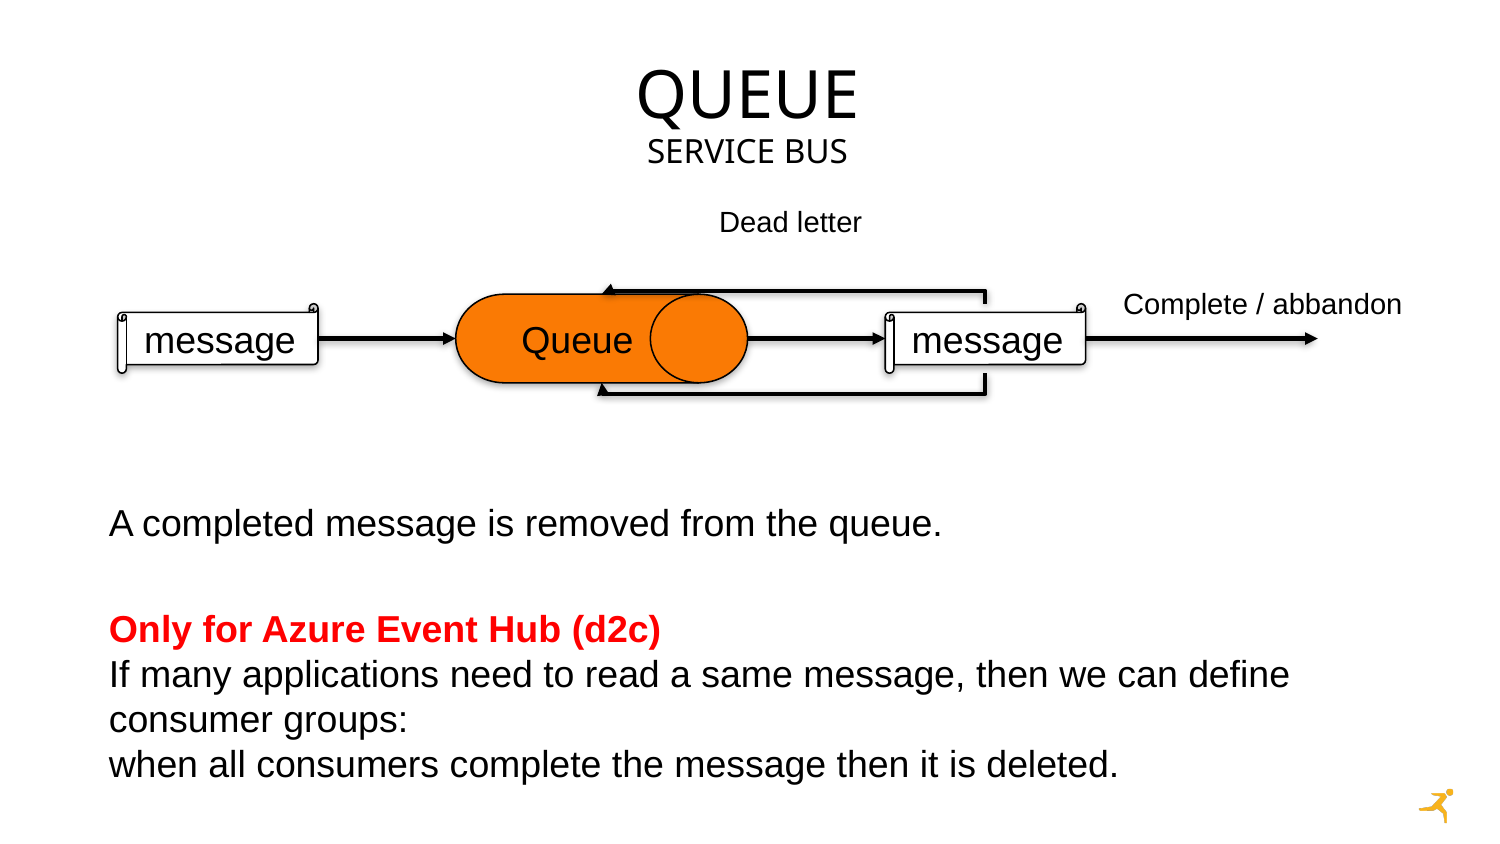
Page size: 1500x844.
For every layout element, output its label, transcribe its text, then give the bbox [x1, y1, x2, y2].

text_box message [116, 302, 319, 374]
text_box Queue [455, 293, 749, 384]
text_box Only for Azure Event Hub (d2c) If many applications need to read a same message, then we can define consumer groups: when all consumers complete the message then it is deleted. [94, 552, 1415, 792]
text_box Dead letter [809, 195, 914, 246]
text_box A completed message is removed from the queue. [808, 491, 1415, 552]
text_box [784, 503, 803, 566]
text_box Complete / abbandon [1108, 278, 1432, 328]
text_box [784, 111, 803, 496]
text_box Dead letter [704, 195, 778, 246]
picture [1406, 776, 1466, 836]
subtitle Service bus [94, 123, 779, 178]
subtitle Service bus [808, 123, 1402, 178]
title Queue [94, 66, 1402, 111]
text_box A completed message is removed from the queue. [94, 491, 779, 552]
text_box message [884, 302, 1087, 374]
